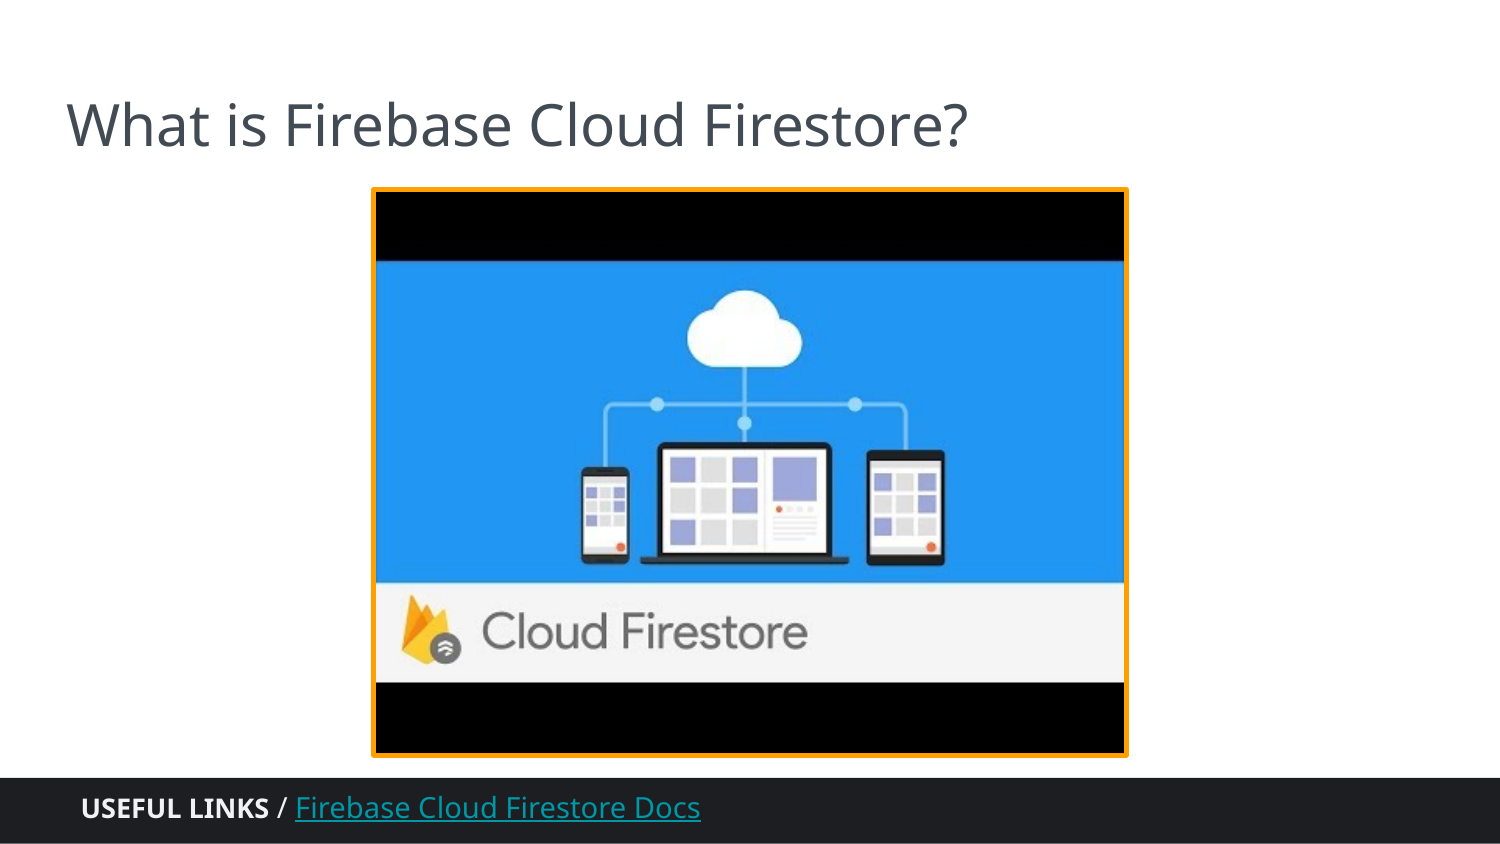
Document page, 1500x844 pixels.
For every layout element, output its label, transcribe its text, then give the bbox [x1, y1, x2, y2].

text_box USEFUL LINKS / Firebase Cloud Firestore Docs [0, 777, 1500, 844]
title What is Firebase Cloud Firestore? [51, 72, 1449, 167]
picture [375, 191, 1125, 754]
